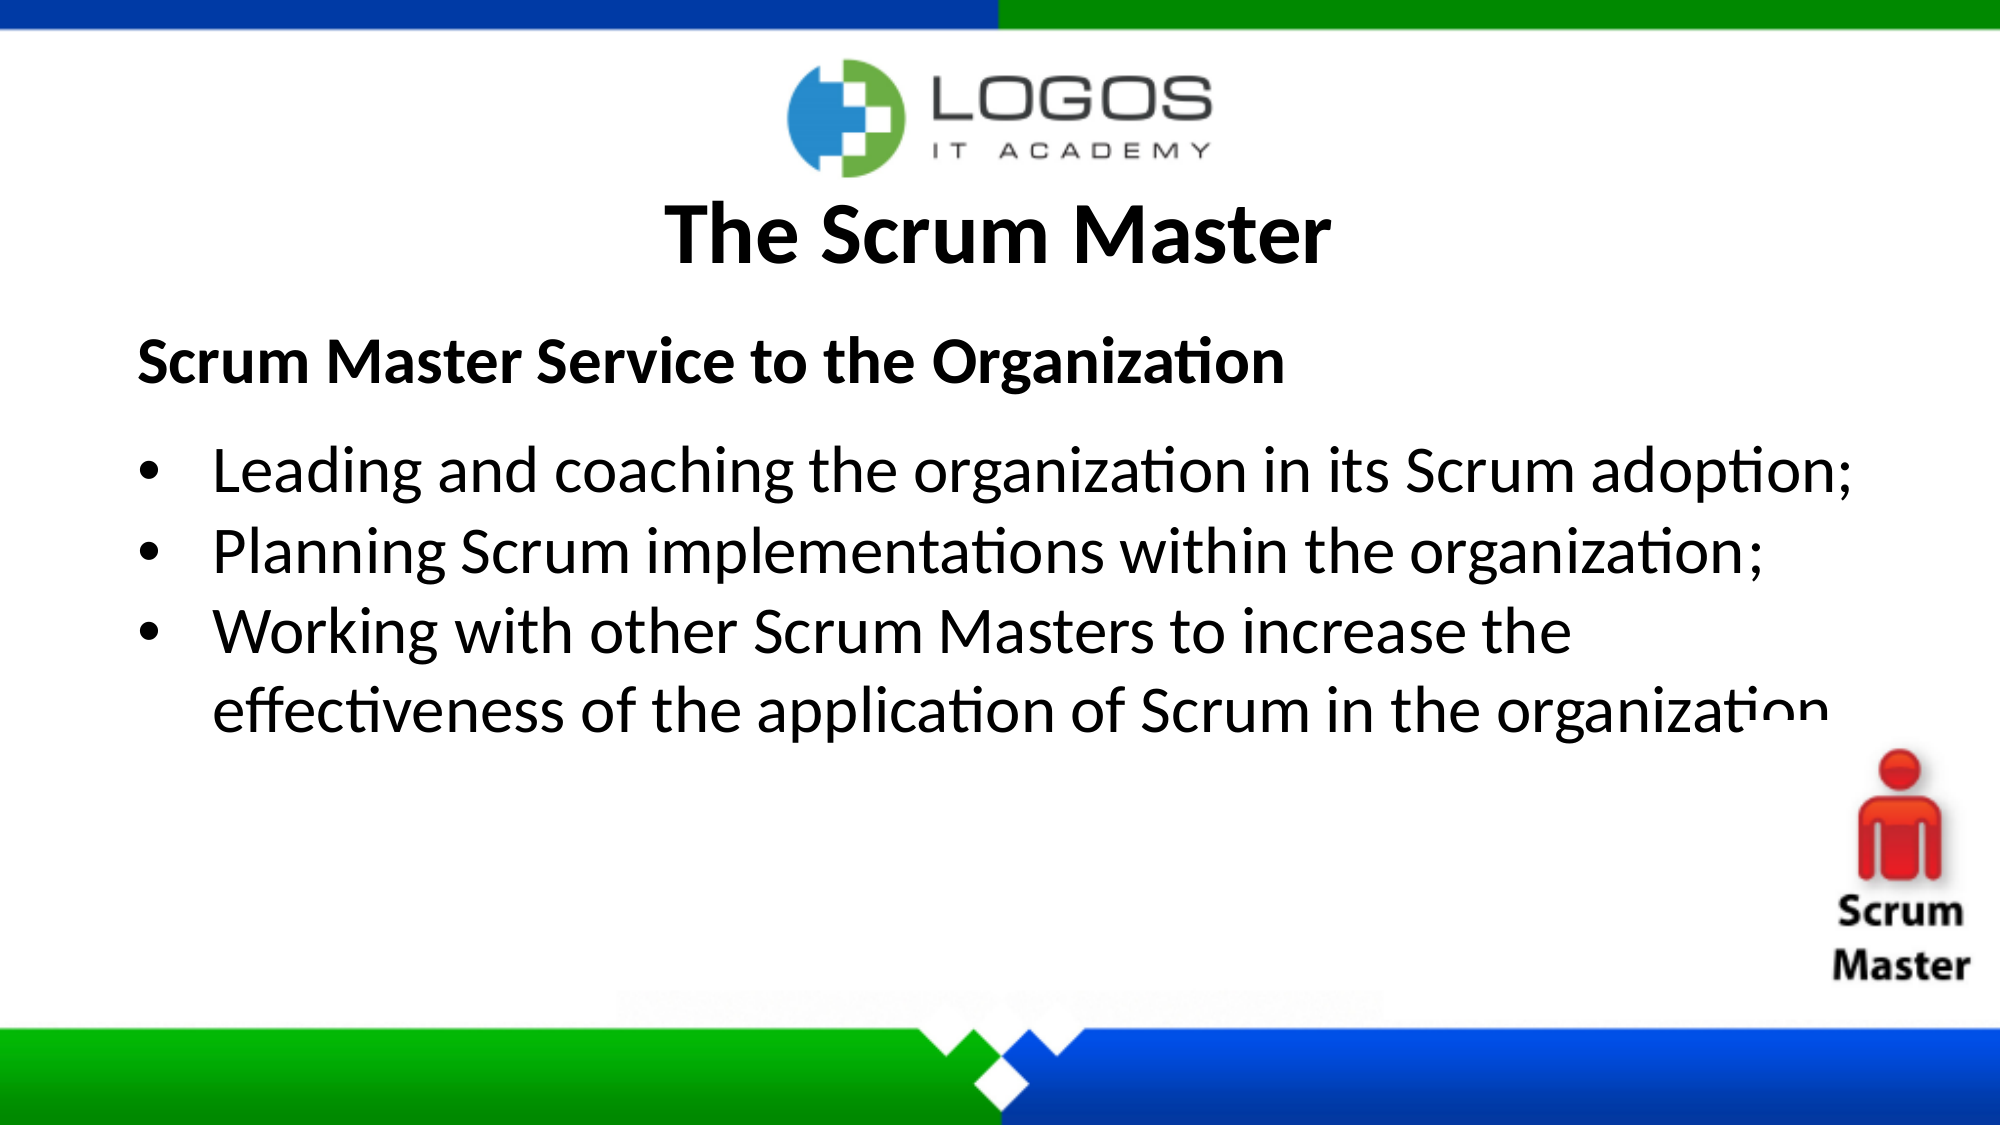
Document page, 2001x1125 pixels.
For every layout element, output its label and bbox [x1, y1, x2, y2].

text_box [0, 0, 2000, 1125]
picture [1745, 720, 1980, 1014]
